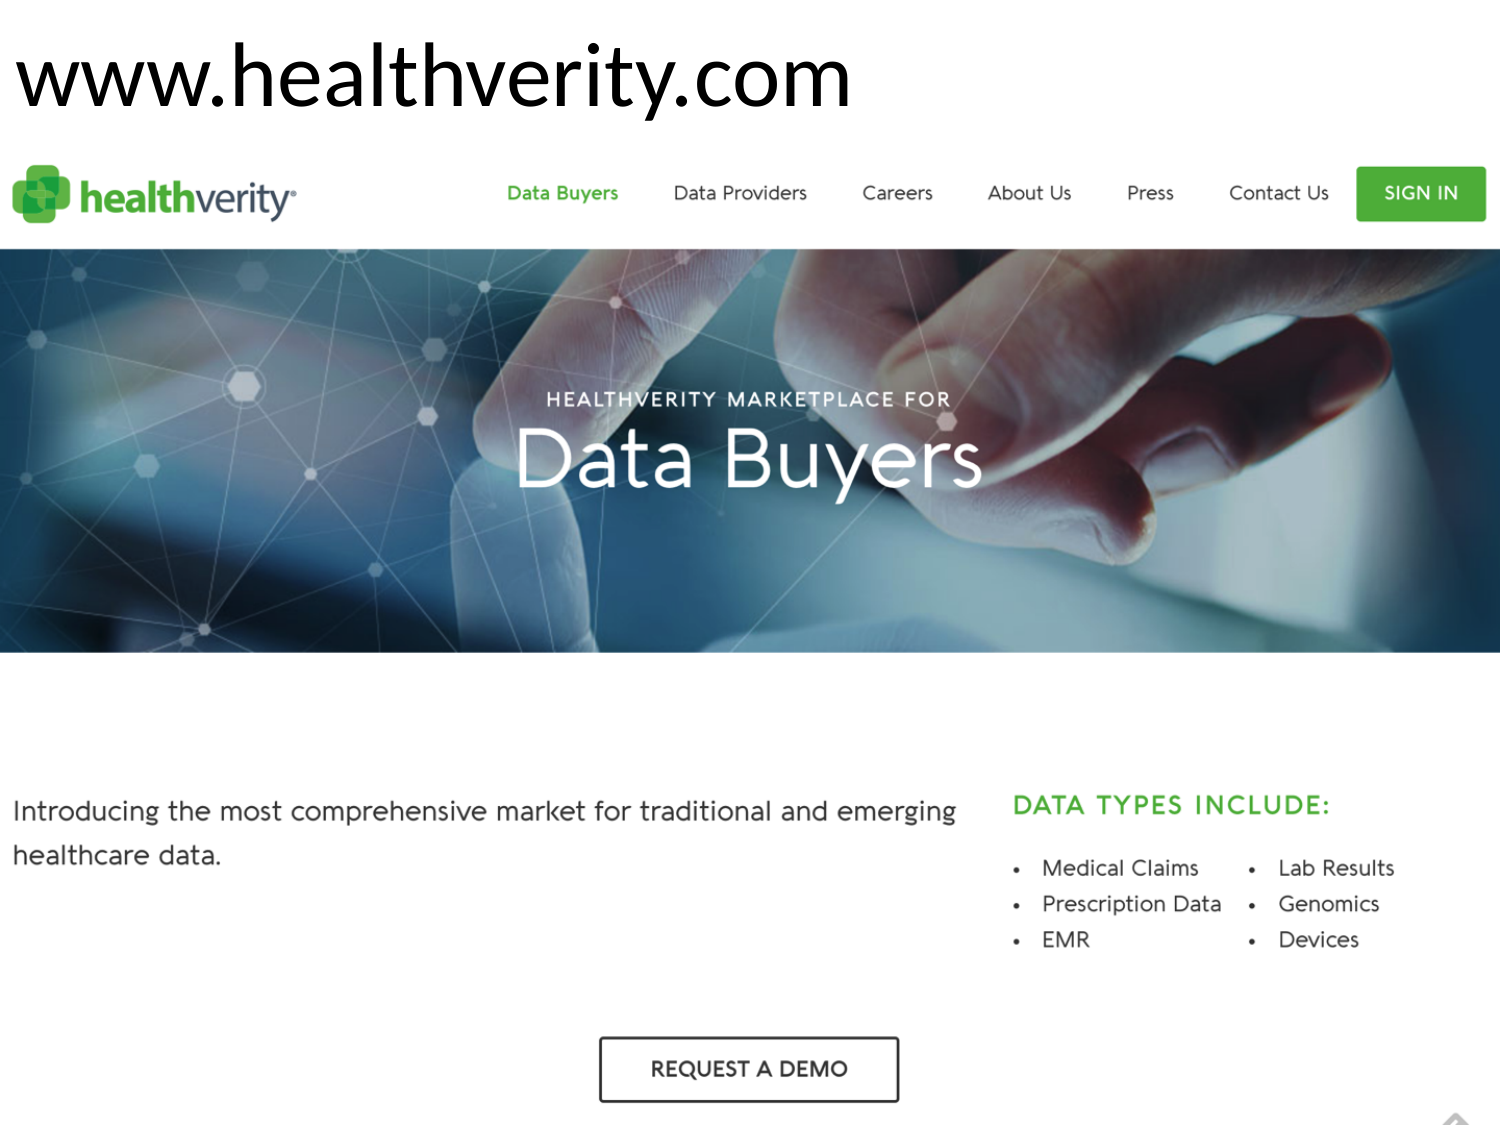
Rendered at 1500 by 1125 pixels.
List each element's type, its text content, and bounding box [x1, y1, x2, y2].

picture [0, 143, 1500, 1125]
title www.healthverity.com [0, 0, 1425, 143]
